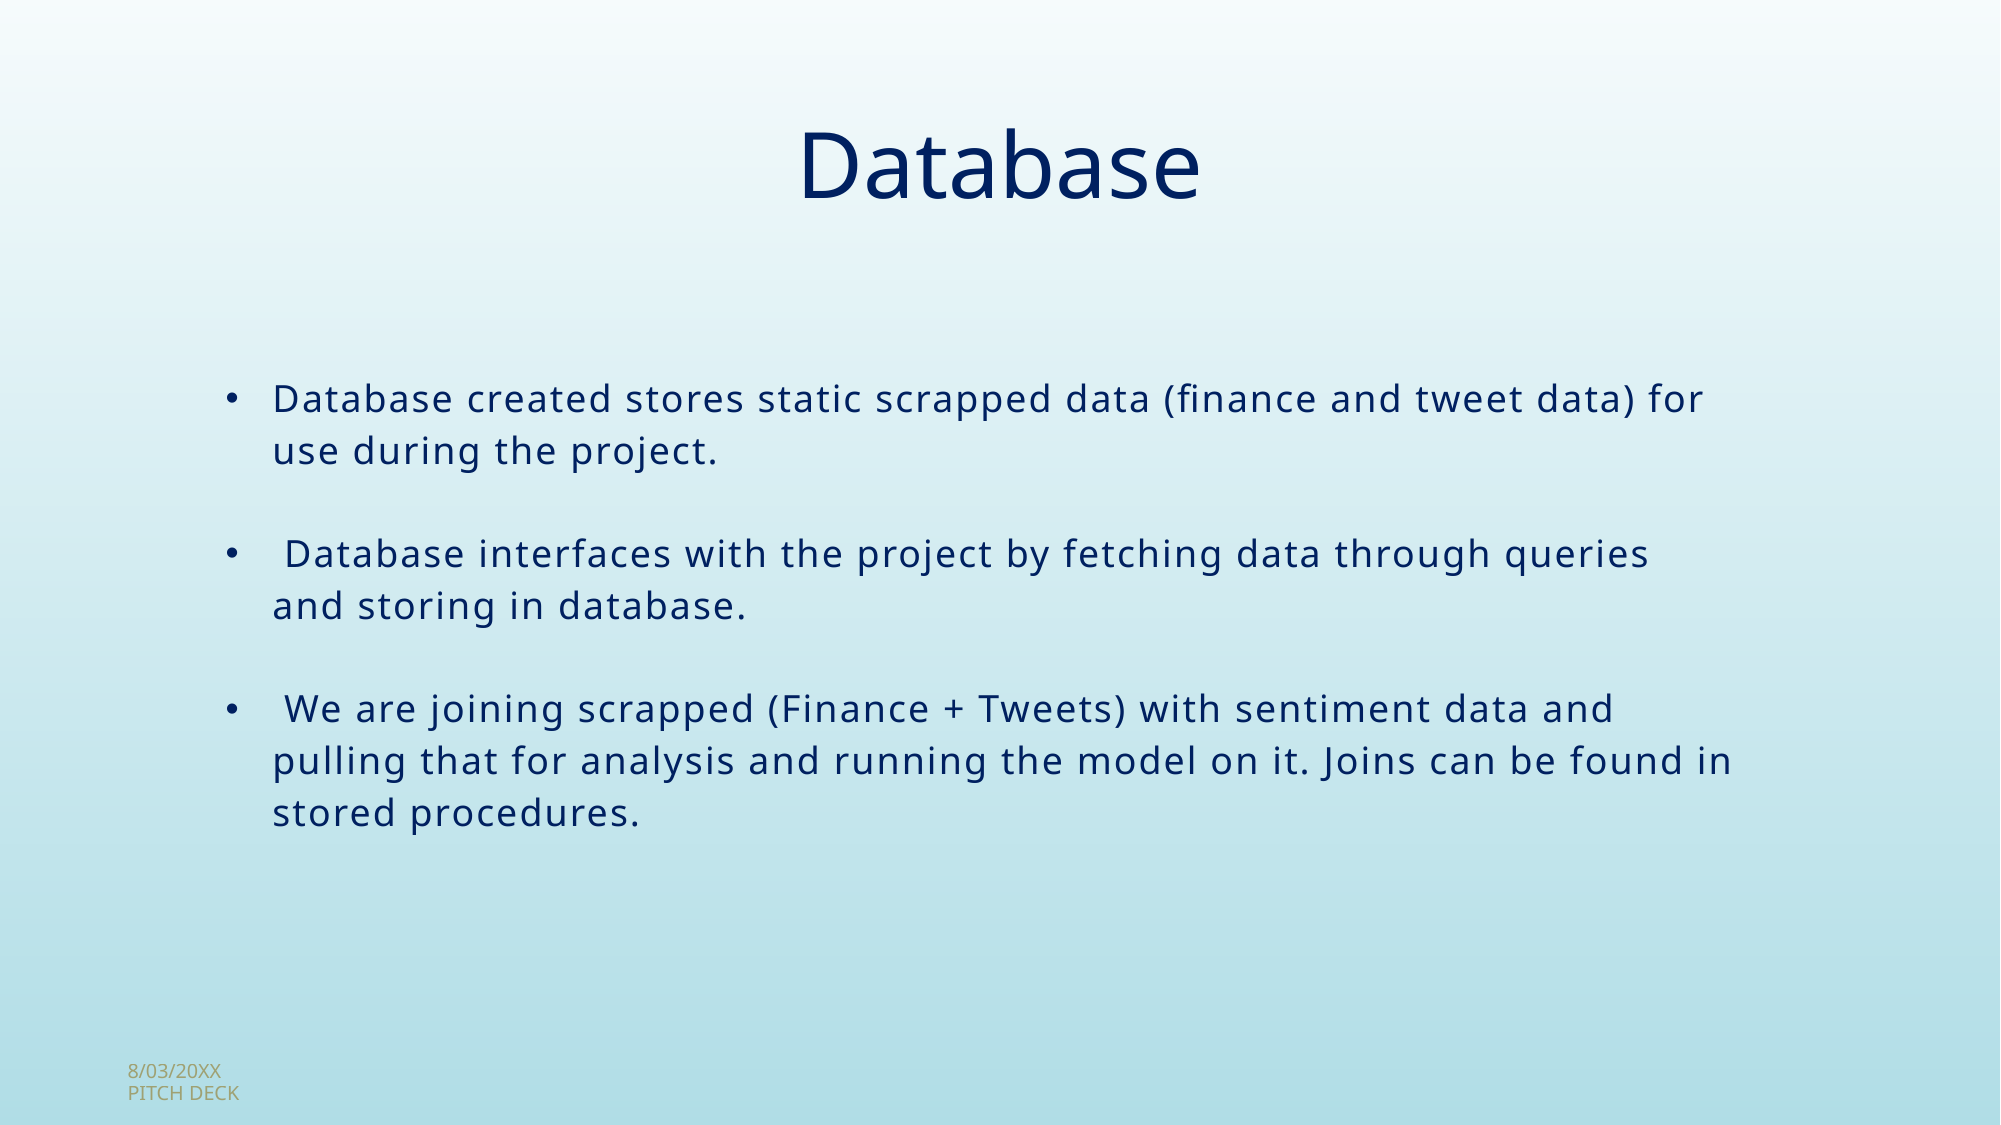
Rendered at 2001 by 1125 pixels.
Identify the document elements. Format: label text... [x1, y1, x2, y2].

subtitle Database created stores static scrapped data (finance and tweet data) for use during the project. Database interfaces with the project by fetching data through queries and storing in database. We are joining scrapped (Finance + Tweets) with sentiment data and pulling that for analysis and running the model on it. Joins can be found in stored procedures. [210, 338, 1753, 908]
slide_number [112, 1051, 788, 1075]
footer PITCH DECK [112, 1075, 938, 1113]
text_box Database [677, 99, 1323, 225]
